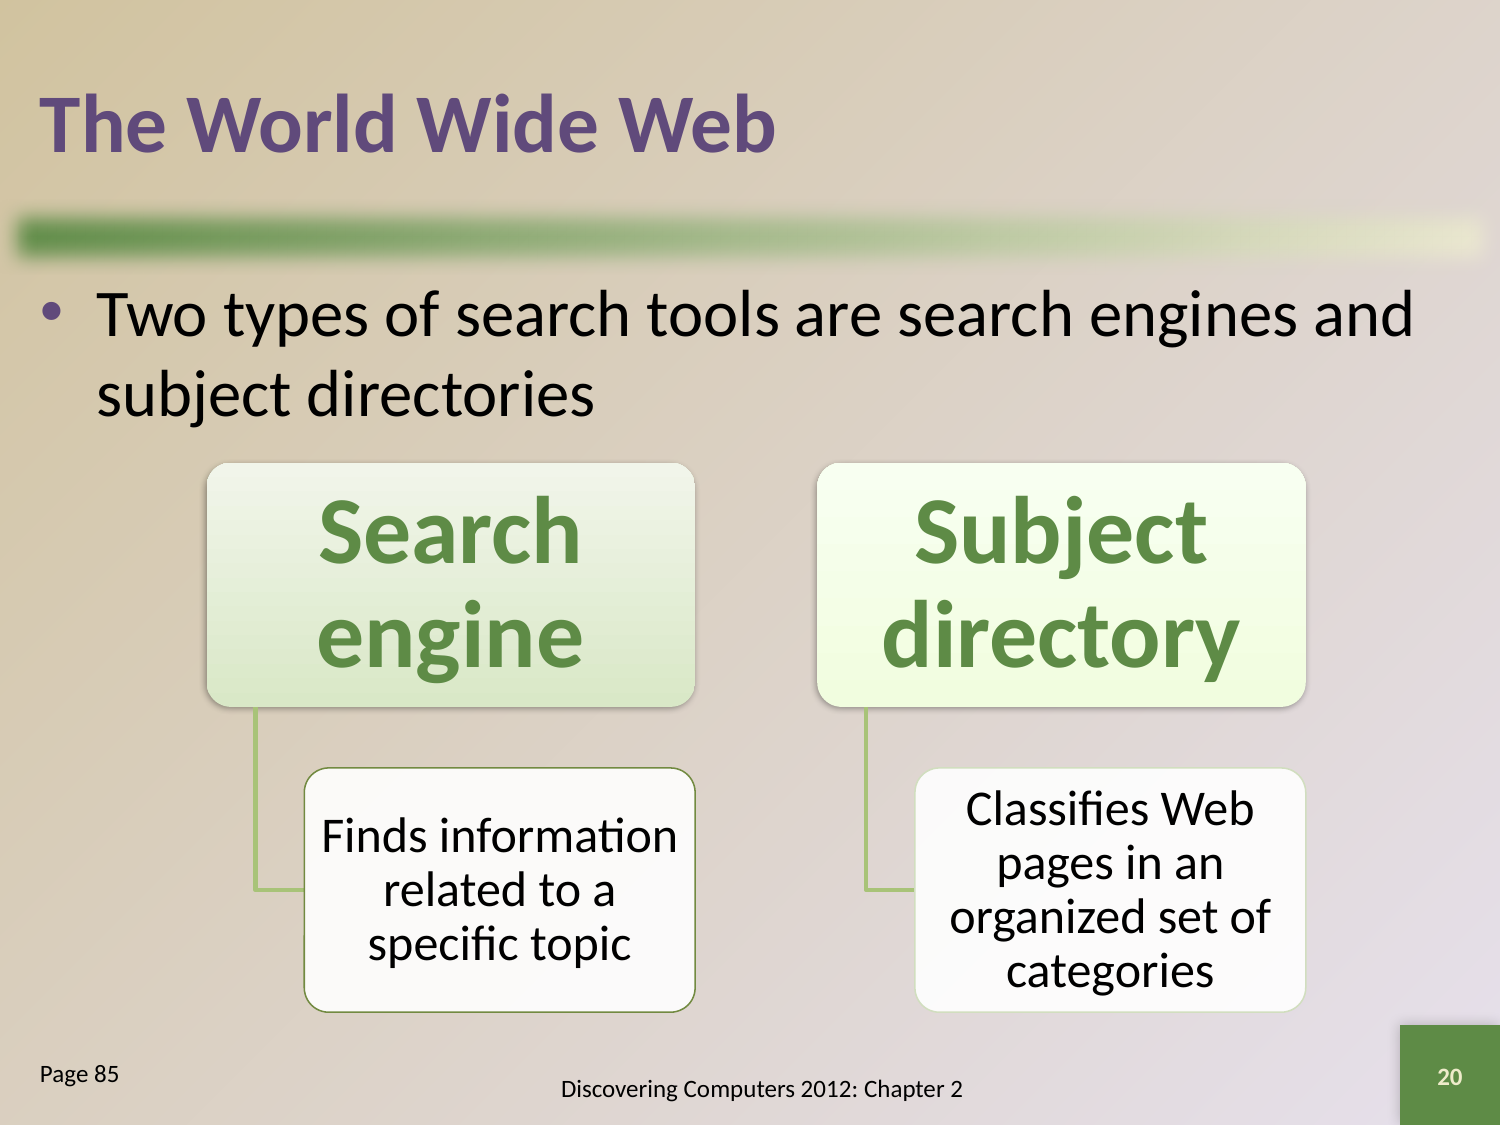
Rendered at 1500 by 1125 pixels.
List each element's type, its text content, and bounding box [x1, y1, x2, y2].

list Two types of search tools are search engines and subject directories [24, 262, 1475, 1025]
list Page 85 [24, 1050, 300, 1125]
footer Discovering Computers 2012: Chapter 2 [450, 1050, 1075, 1125]
title The World Wide Web [24, 24, 1475, 213]
slide_number 20 [1400, 1025, 1500, 1125]
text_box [37, 462, 1476, 1013]
